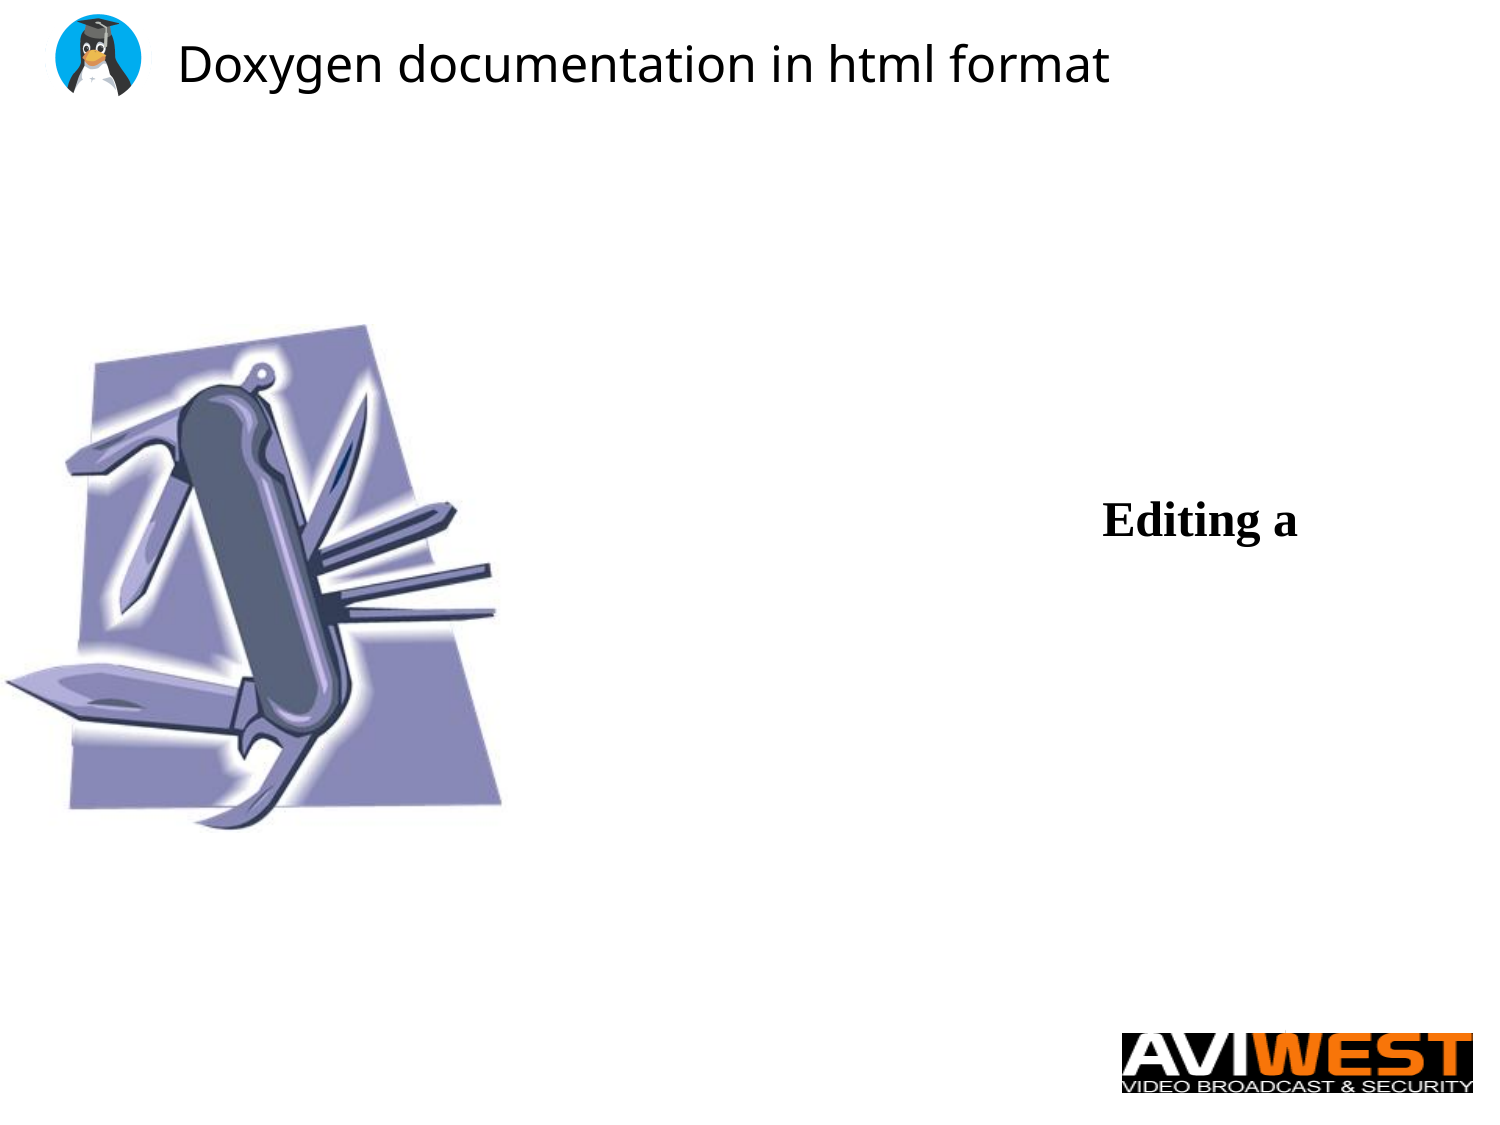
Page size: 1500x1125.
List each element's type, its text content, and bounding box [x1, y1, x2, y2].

text_box Doxygen documentation in html format [162, 24, 1475, 100]
picture [1122, 1033, 1473, 1093]
picture [0, 324, 508, 833]
picture [44, 3, 152, 112]
text_box Editing a default doxygen configuration [37, 200, 1463, 675]
